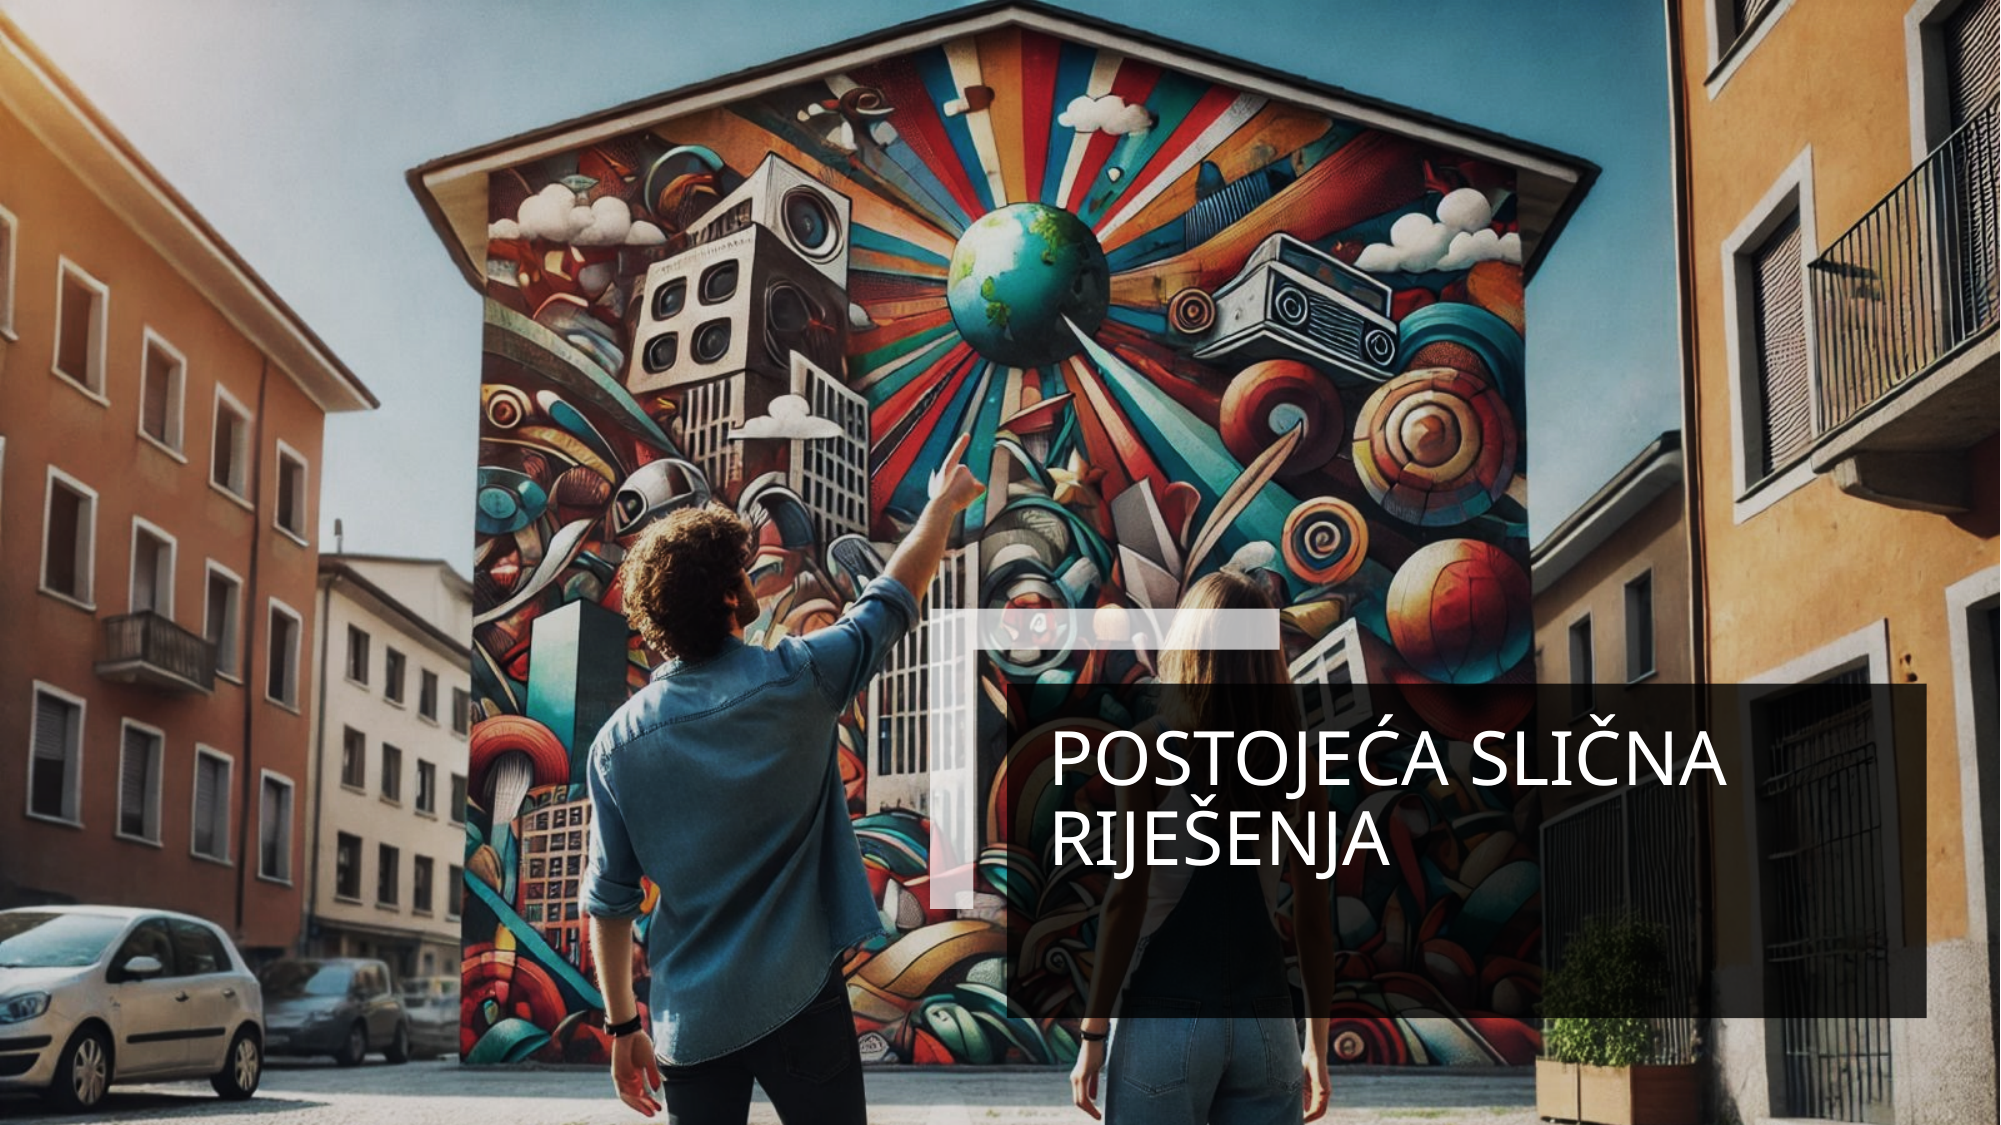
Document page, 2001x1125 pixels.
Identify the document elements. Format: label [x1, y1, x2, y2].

list [0, 0, 2000, 1125]
